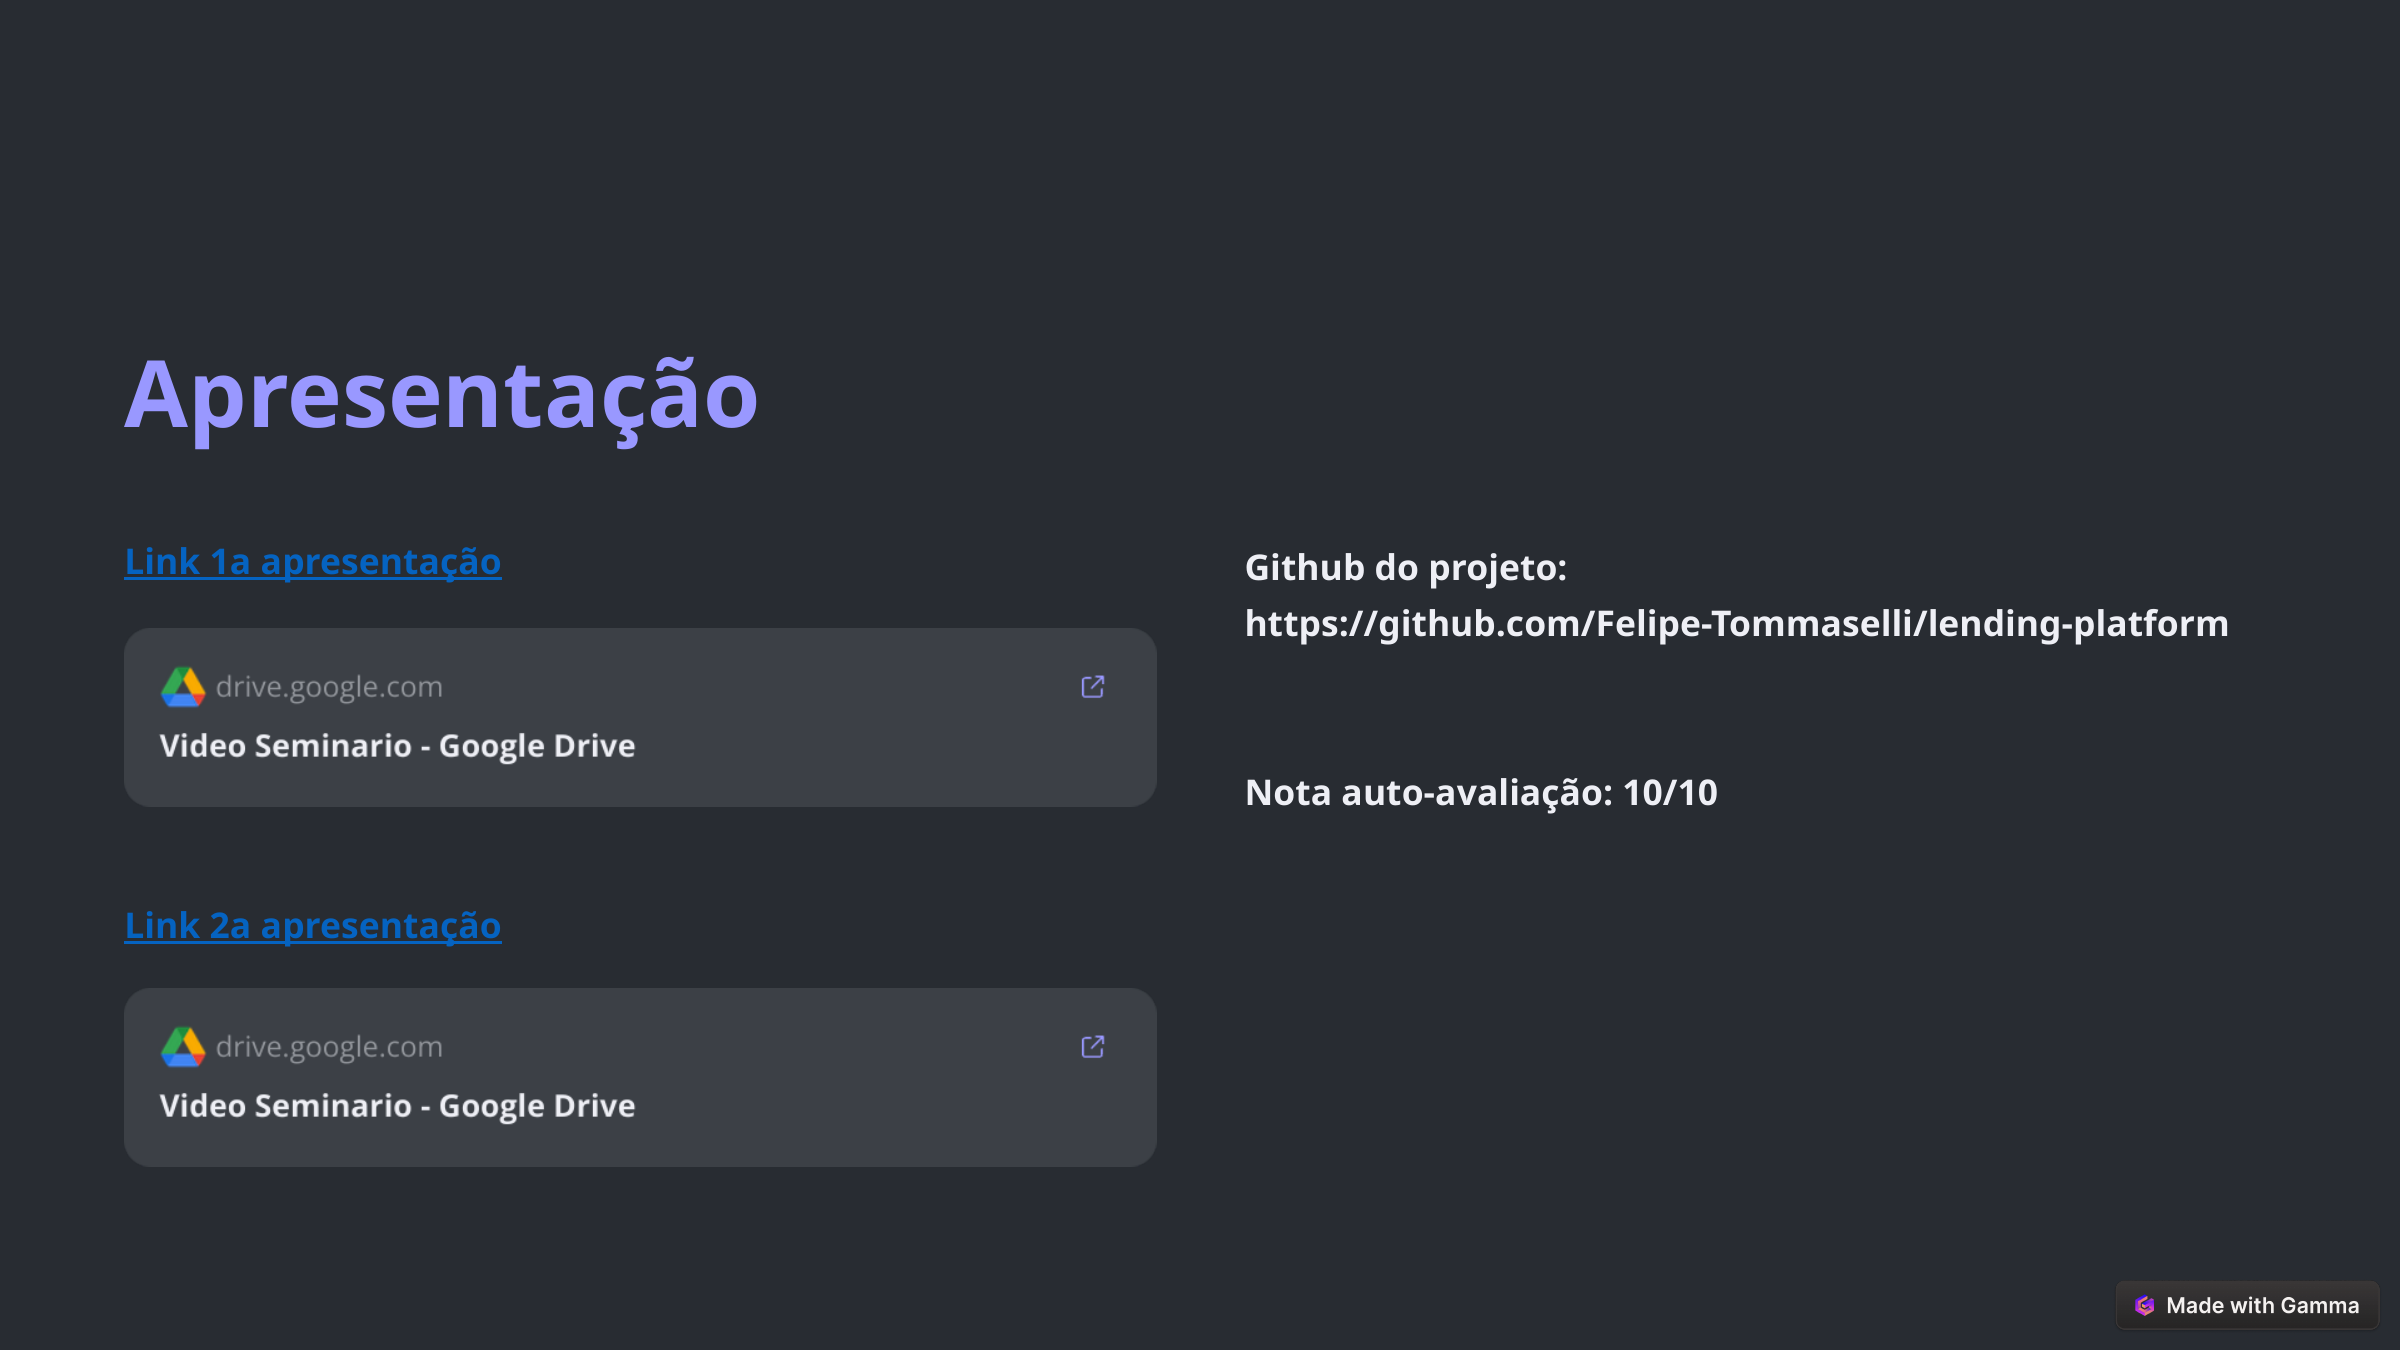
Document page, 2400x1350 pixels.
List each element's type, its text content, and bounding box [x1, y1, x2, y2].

text_box Apresentação [124, 329, 1060, 446]
text_box Github do projeto: https://github.com/Felipe-Tommaselli/lending-platform Nota auto-avaliação: 10/10 [1244, 531, 2277, 589]
picture [124, 628, 1157, 807]
picture [124, 988, 1157, 1167]
text_box Link 1a apresentação [124, 531, 1157, 589]
text_box Link 2a apresentação [124, 895, 1157, 952]
picture [2106, 1271, 2389, 1339]
